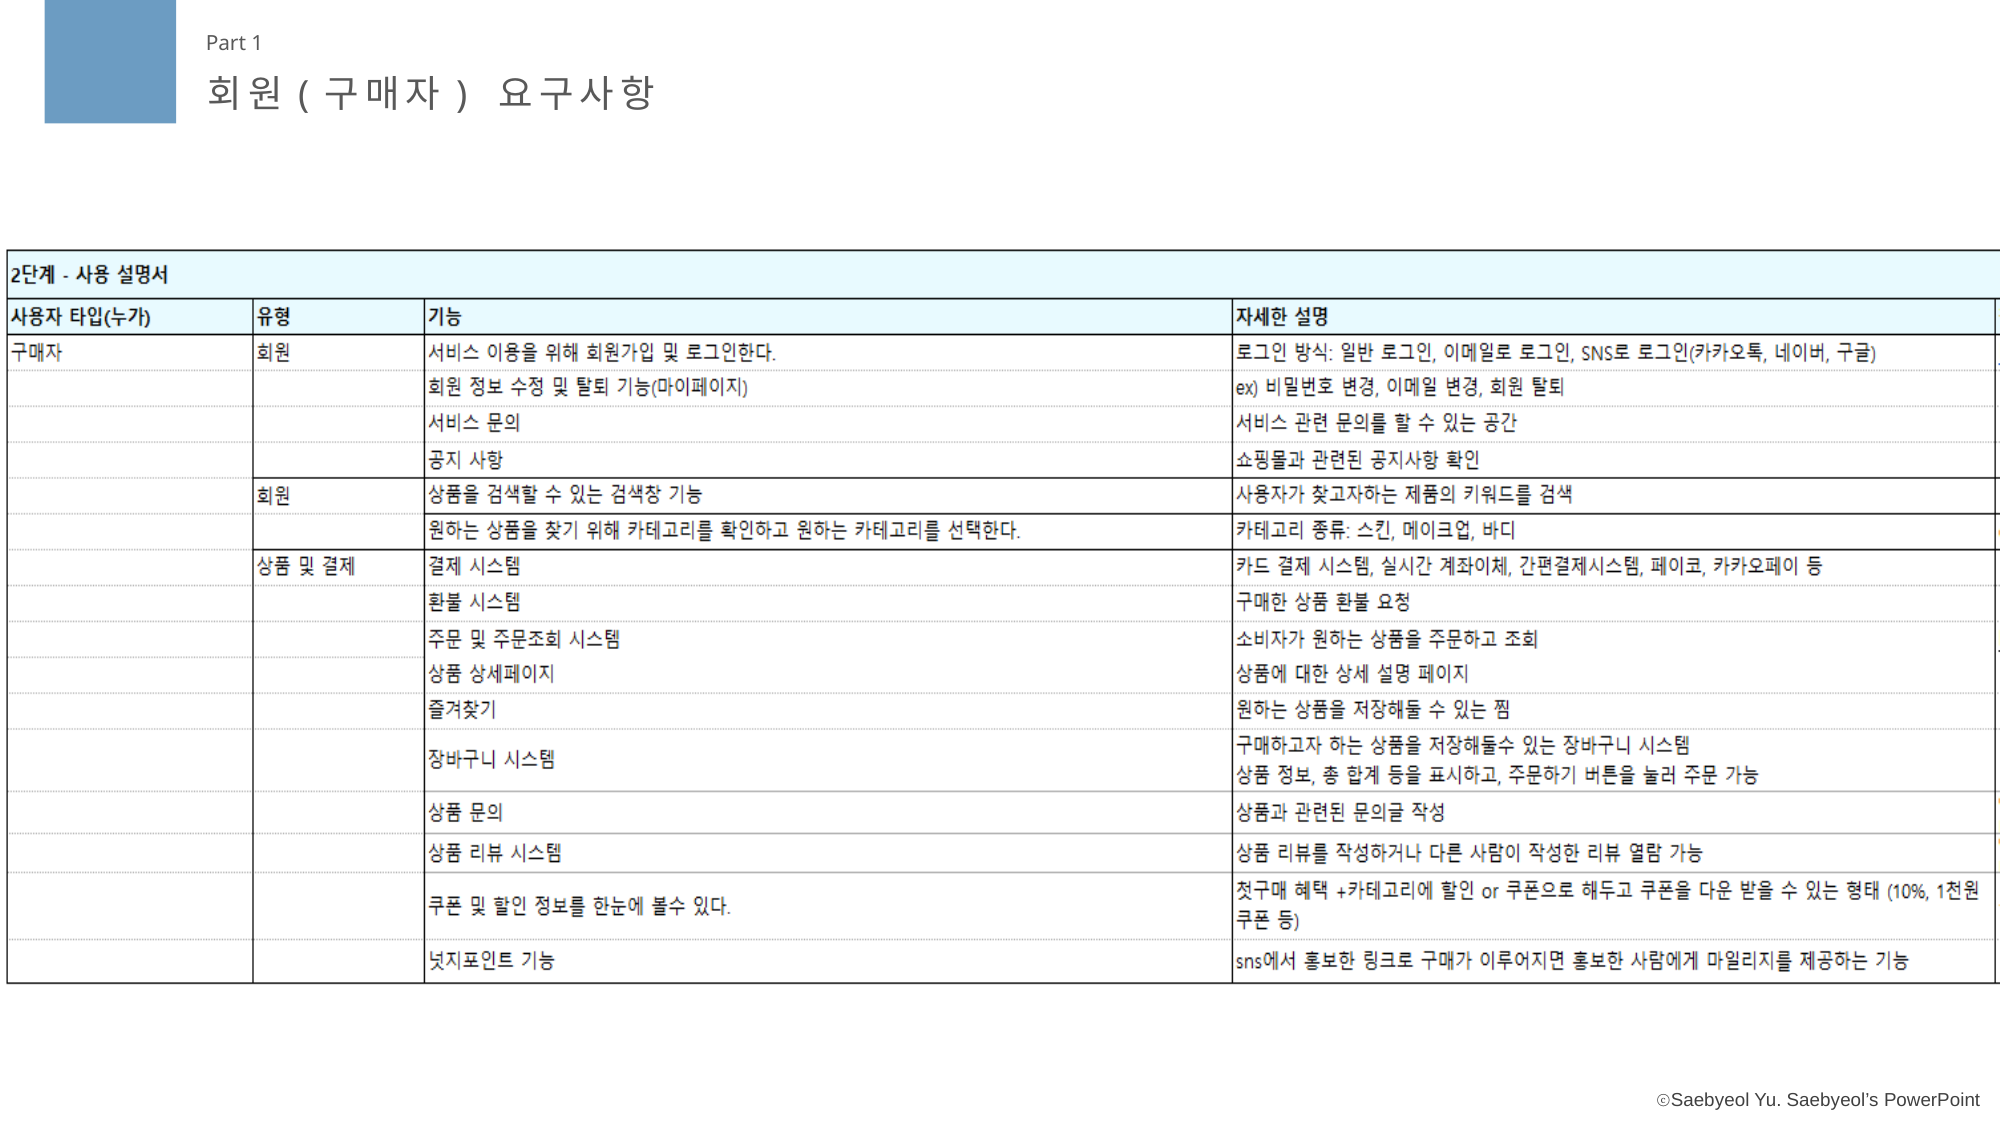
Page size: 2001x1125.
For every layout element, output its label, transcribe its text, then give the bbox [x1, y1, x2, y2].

text_box Part 1 [191, 22, 279, 63]
text_box [44, 0, 177, 124]
text_box 회원(구매자) 요구사항 [192, 62, 687, 123]
picture [0, 242, 2000, 992]
